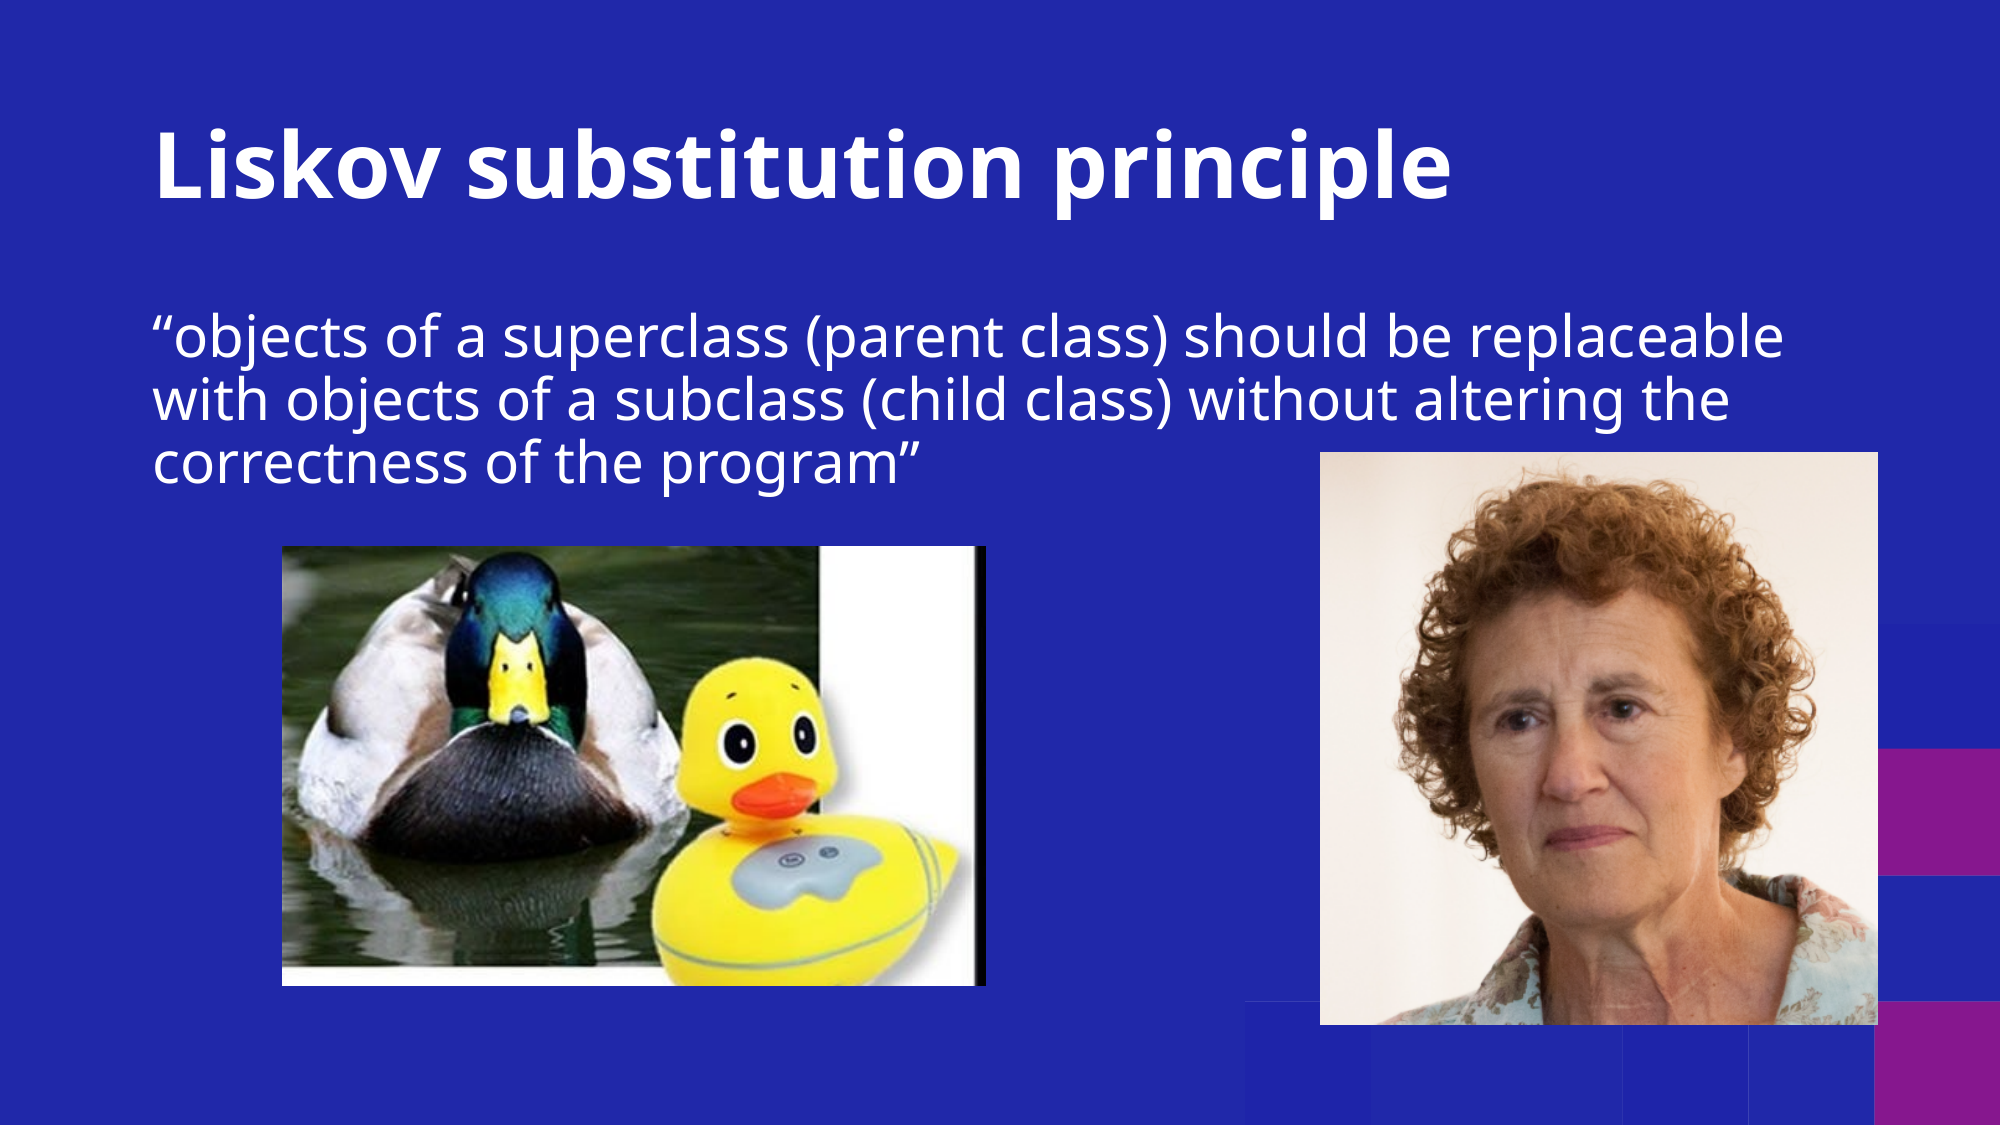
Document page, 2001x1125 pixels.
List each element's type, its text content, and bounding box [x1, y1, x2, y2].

title Liskov substitution principle [137, 59, 1863, 278]
picture [282, 545, 987, 986]
list “objects of a superclass (parent class) should be replaceable with objects of a subclass (child class) without altering the correctness of the program” [137, 299, 1863, 1014]
picture [1319, 451, 1878, 1025]
